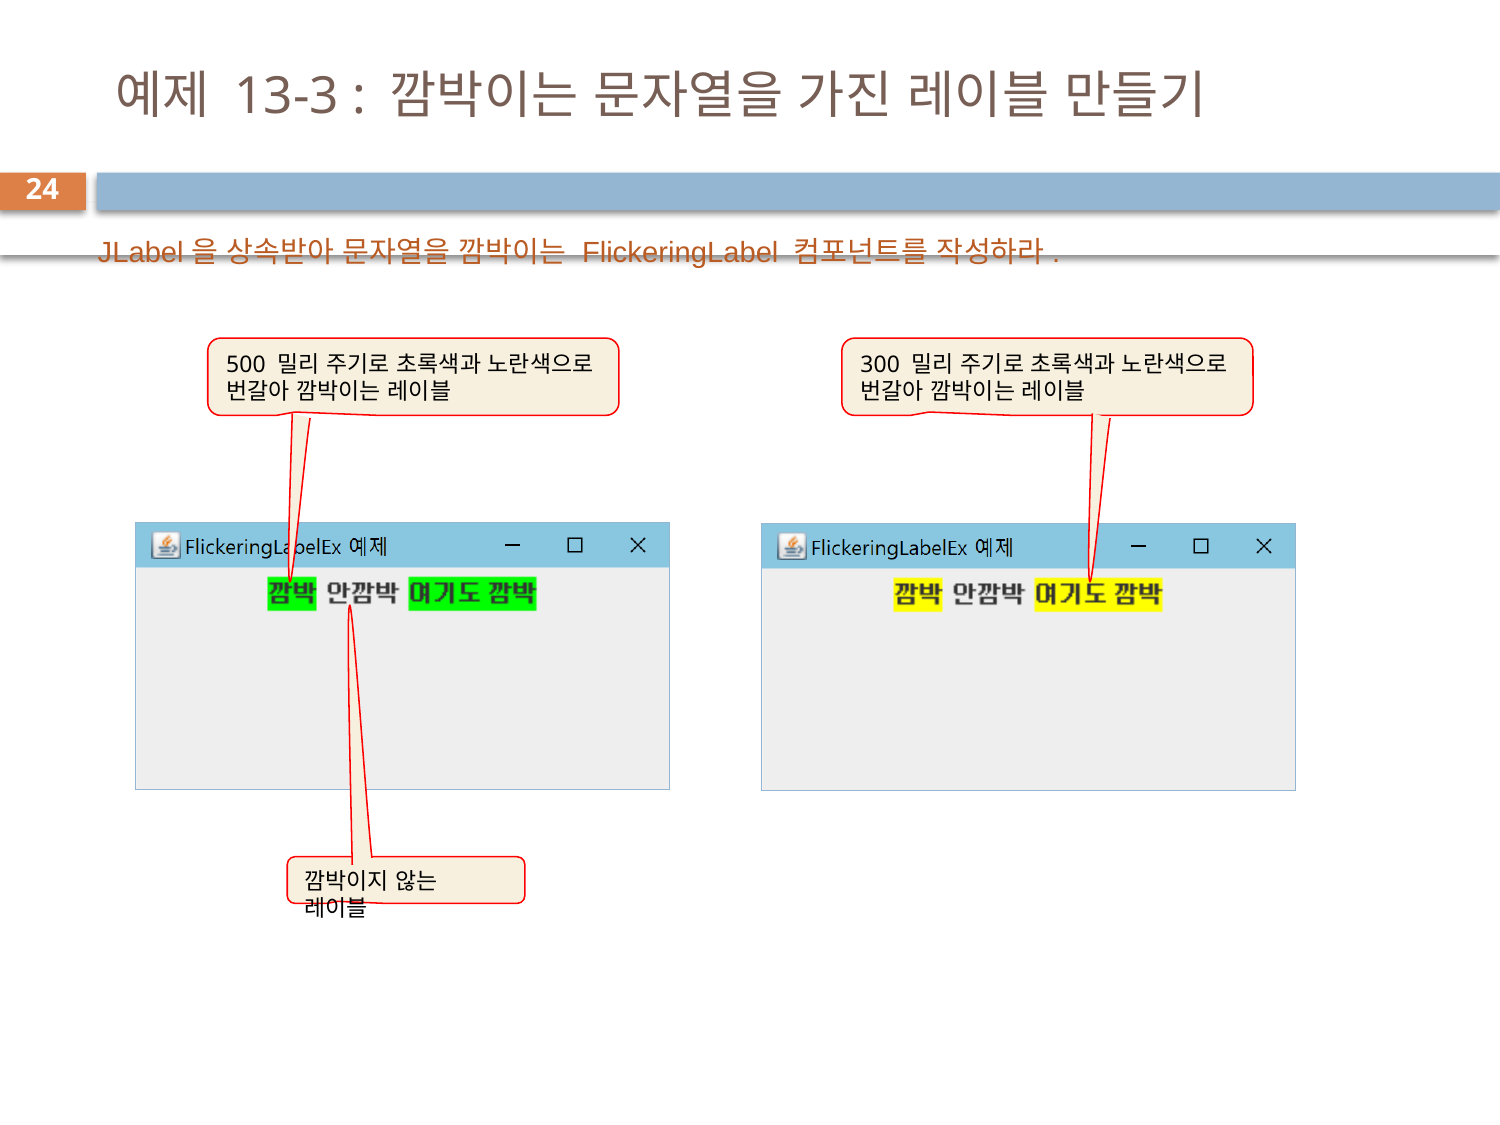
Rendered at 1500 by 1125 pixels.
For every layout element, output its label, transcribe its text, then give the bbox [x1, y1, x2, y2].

picture [135, 522, 670, 790]
text_box JLabel을 상속받아 문자열을 깜박이는 FlickeringLabel 컴포넌트를 작성하라. [83, 226, 1376, 277]
slide_number 24 [0, 170, 87, 211]
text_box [277, 604, 536, 905]
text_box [822, 337, 1273, 583]
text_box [194, 337, 633, 583]
title 예제 13-3 : 깜박이는 문자열을 가진 레이블 만들기 [100, 37, 1438, 149]
picture [761, 522, 1296, 791]
